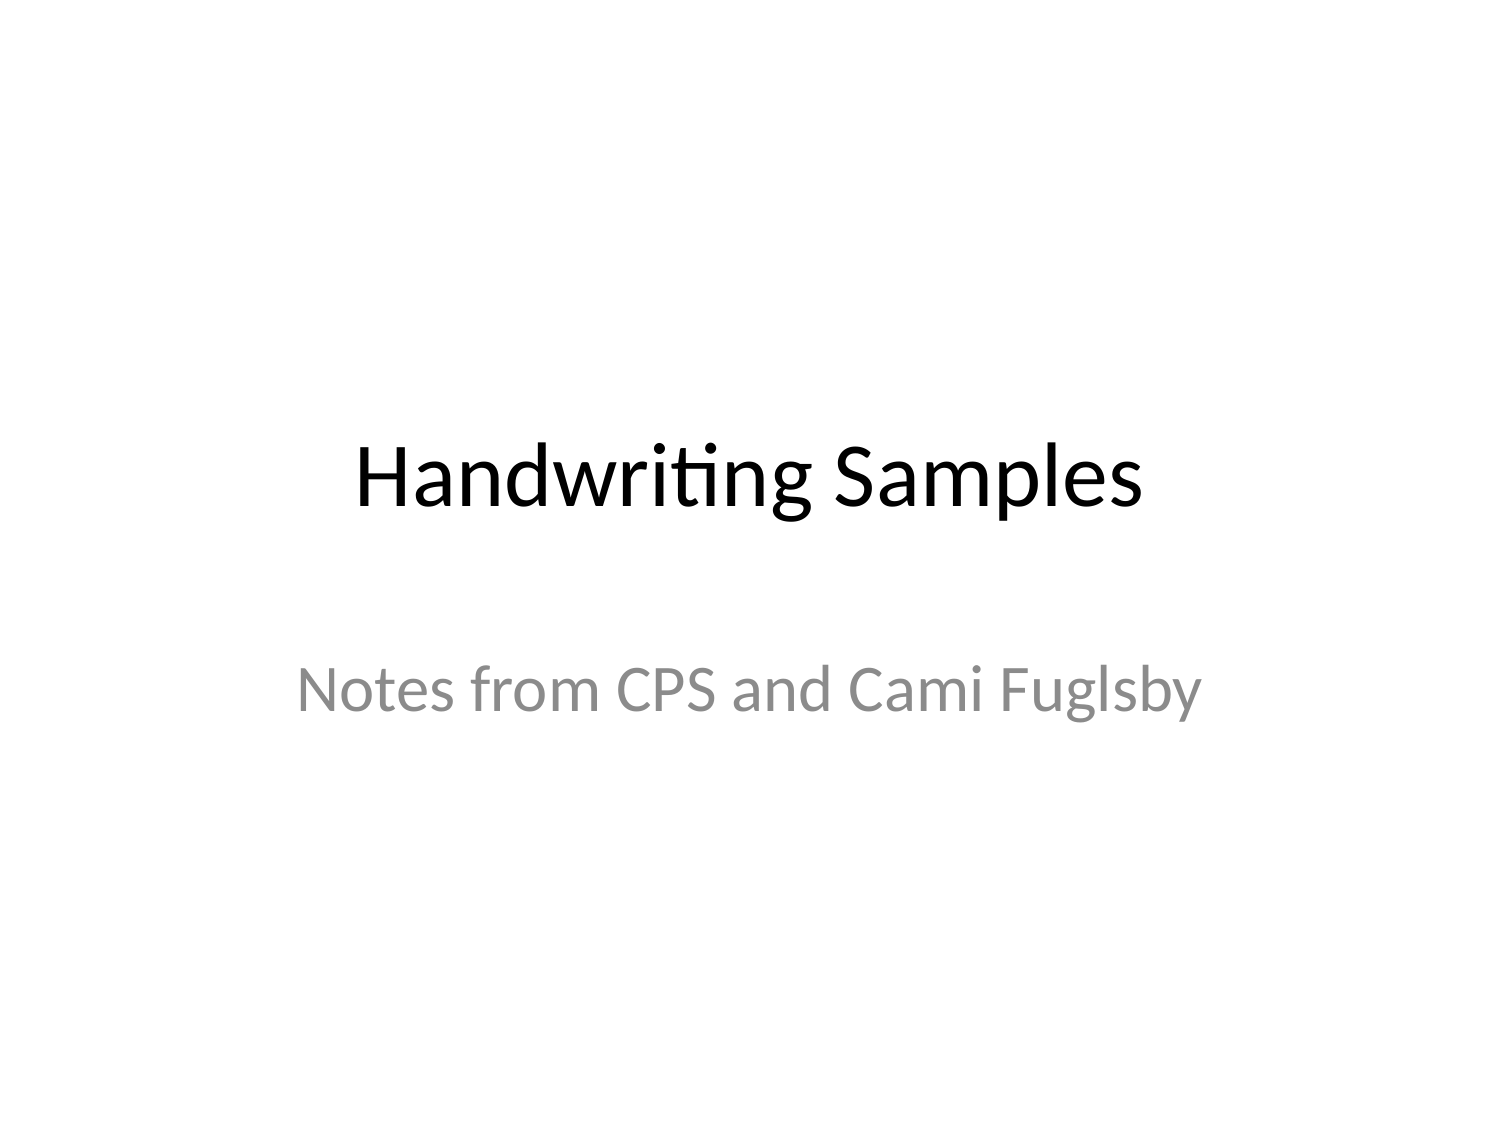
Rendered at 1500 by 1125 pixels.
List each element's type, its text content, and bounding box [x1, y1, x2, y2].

subtitle Notes from CPS and Cami Fuglsby [225, 637, 1275, 925]
title Handwriting Samples [112, 349, 1388, 591]
